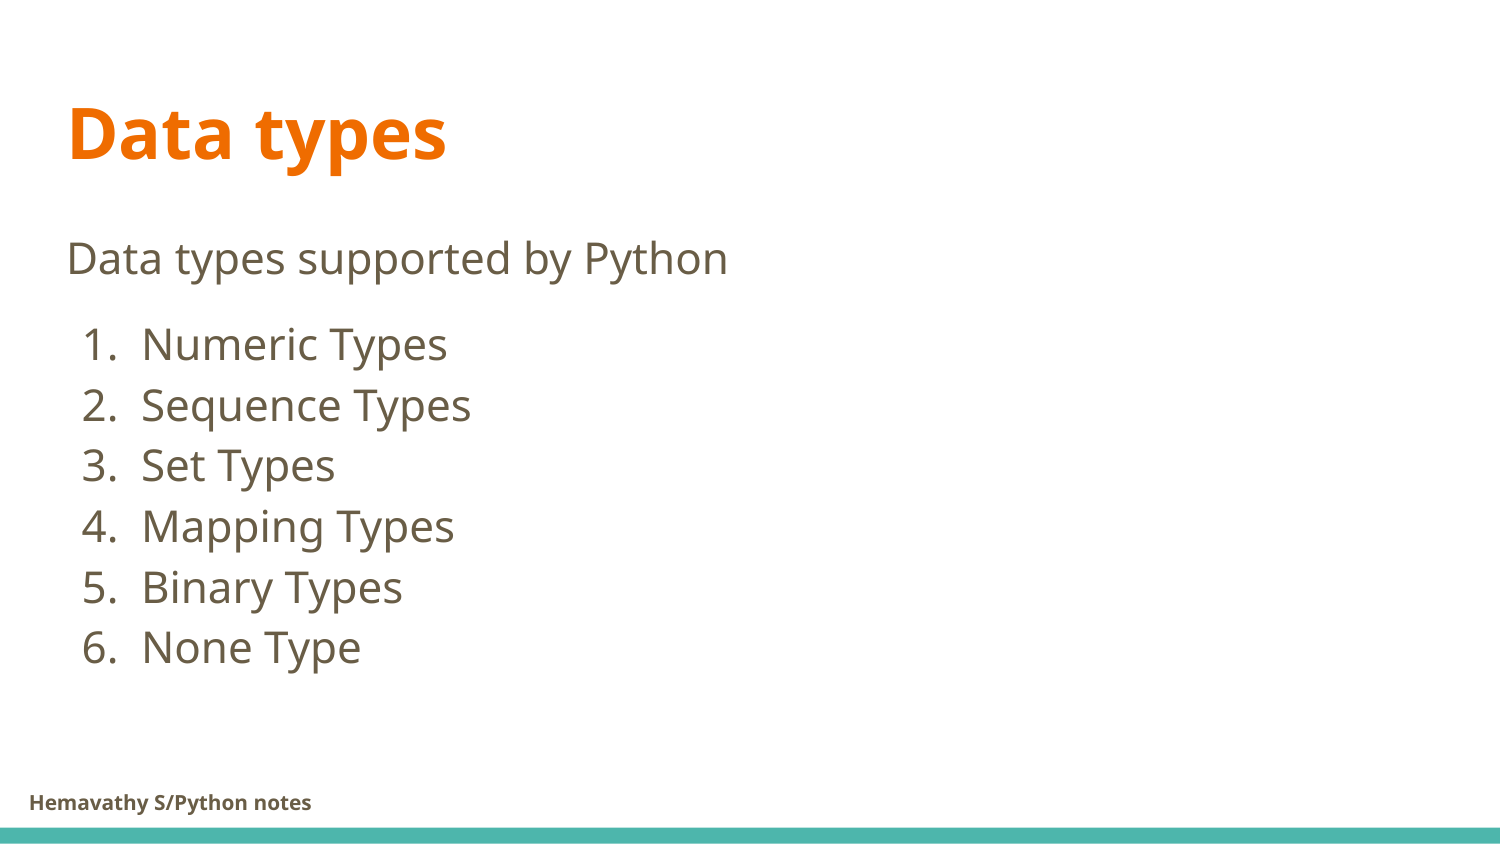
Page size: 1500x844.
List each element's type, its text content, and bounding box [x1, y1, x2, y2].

list Data types supported by Python Numeric Types Sequence Types Set Types Mapping Types Binary Types None Type [51, 207, 1449, 825]
title Data types [51, 72, 1449, 189]
